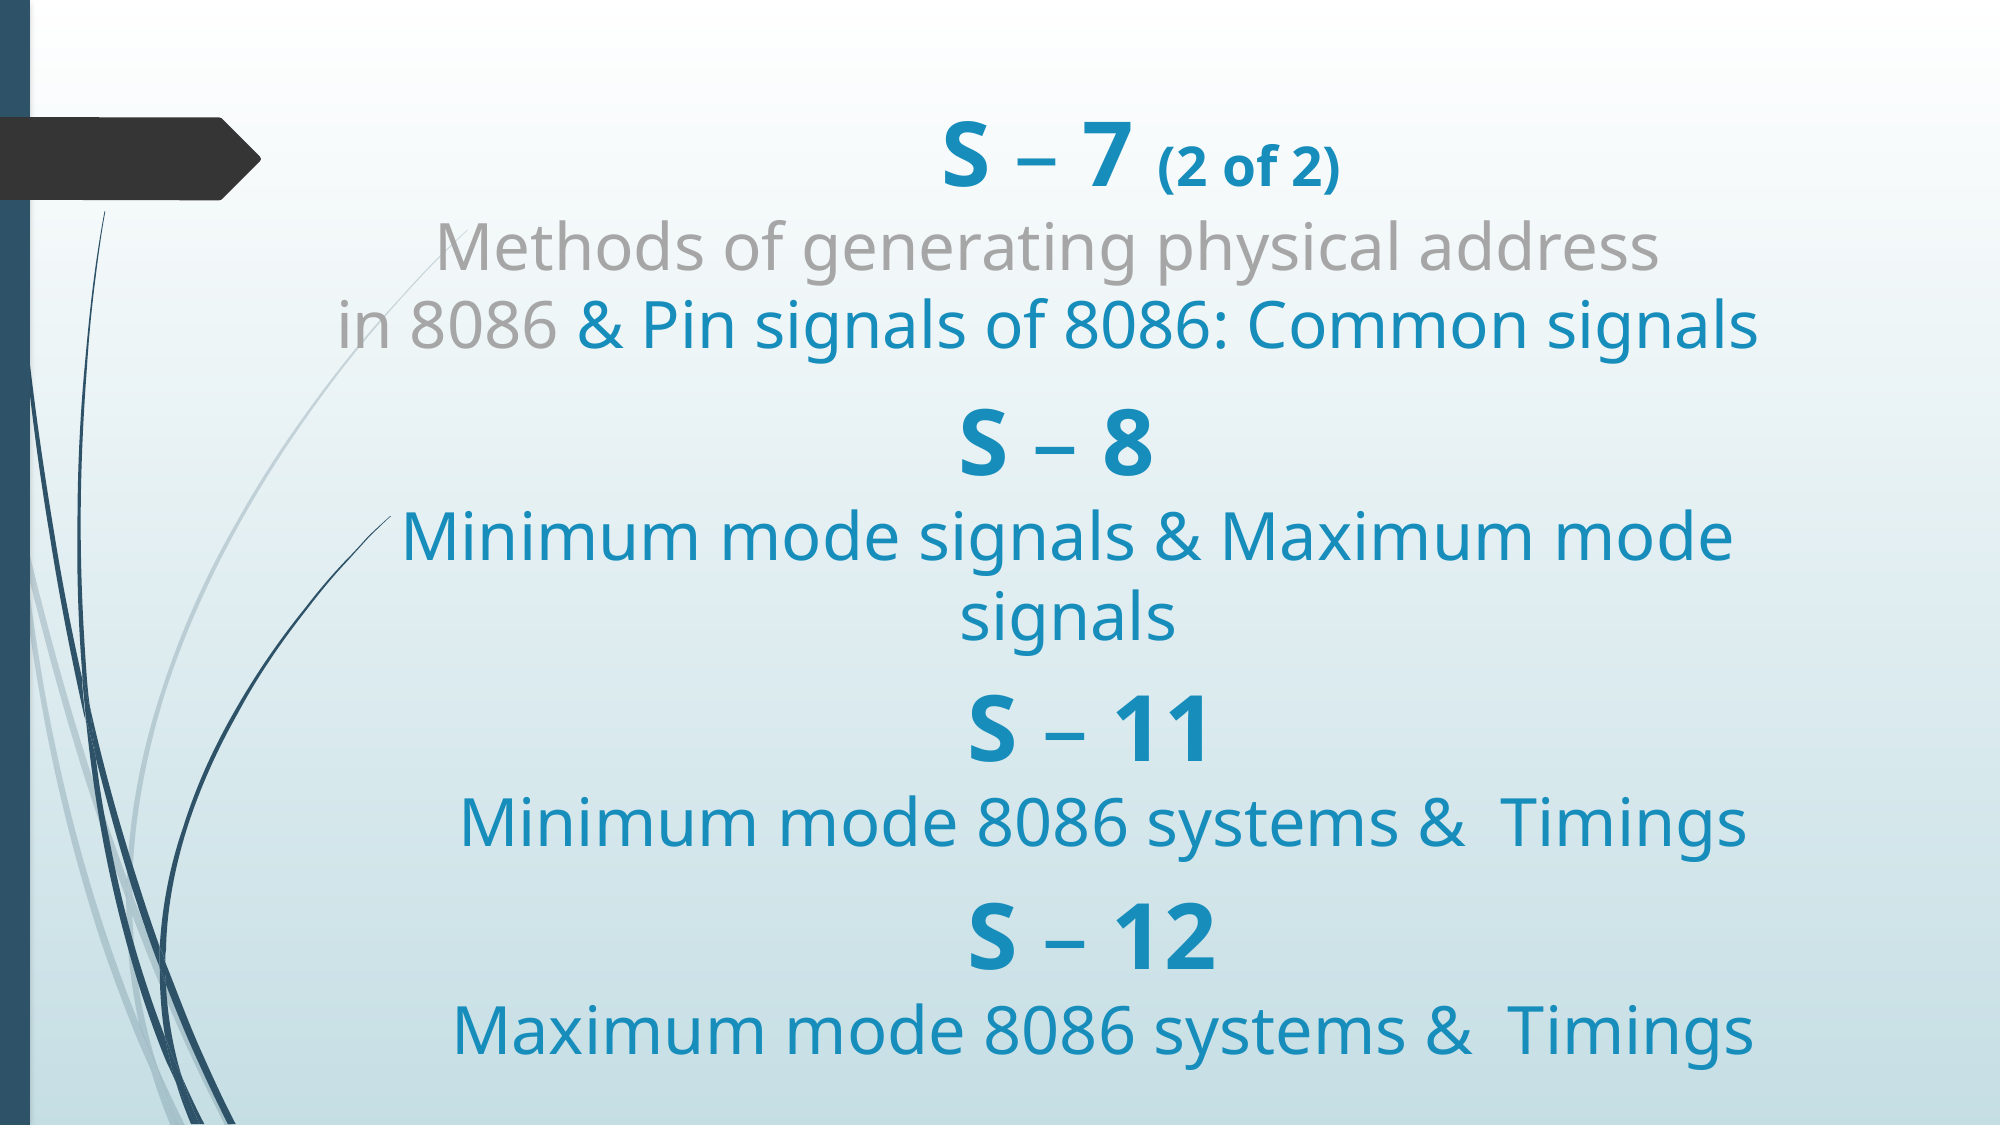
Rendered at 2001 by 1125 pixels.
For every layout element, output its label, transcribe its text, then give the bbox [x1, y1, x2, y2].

text_box S – 12 Maximum mode 8086 systems & Timings [373, 870, 1836, 1099]
text_box S – 8 Minimum mode signals & Maximum mode signals [337, 376, 1800, 663]
title S – 7 (2 of 2) Methods of generating physical address in 8086 & Pin signals of 8086: Common signals [316, 89, 1779, 376]
text_box S – 11 Minimum mode 8086 systems & Timings [373, 662, 1836, 870]
